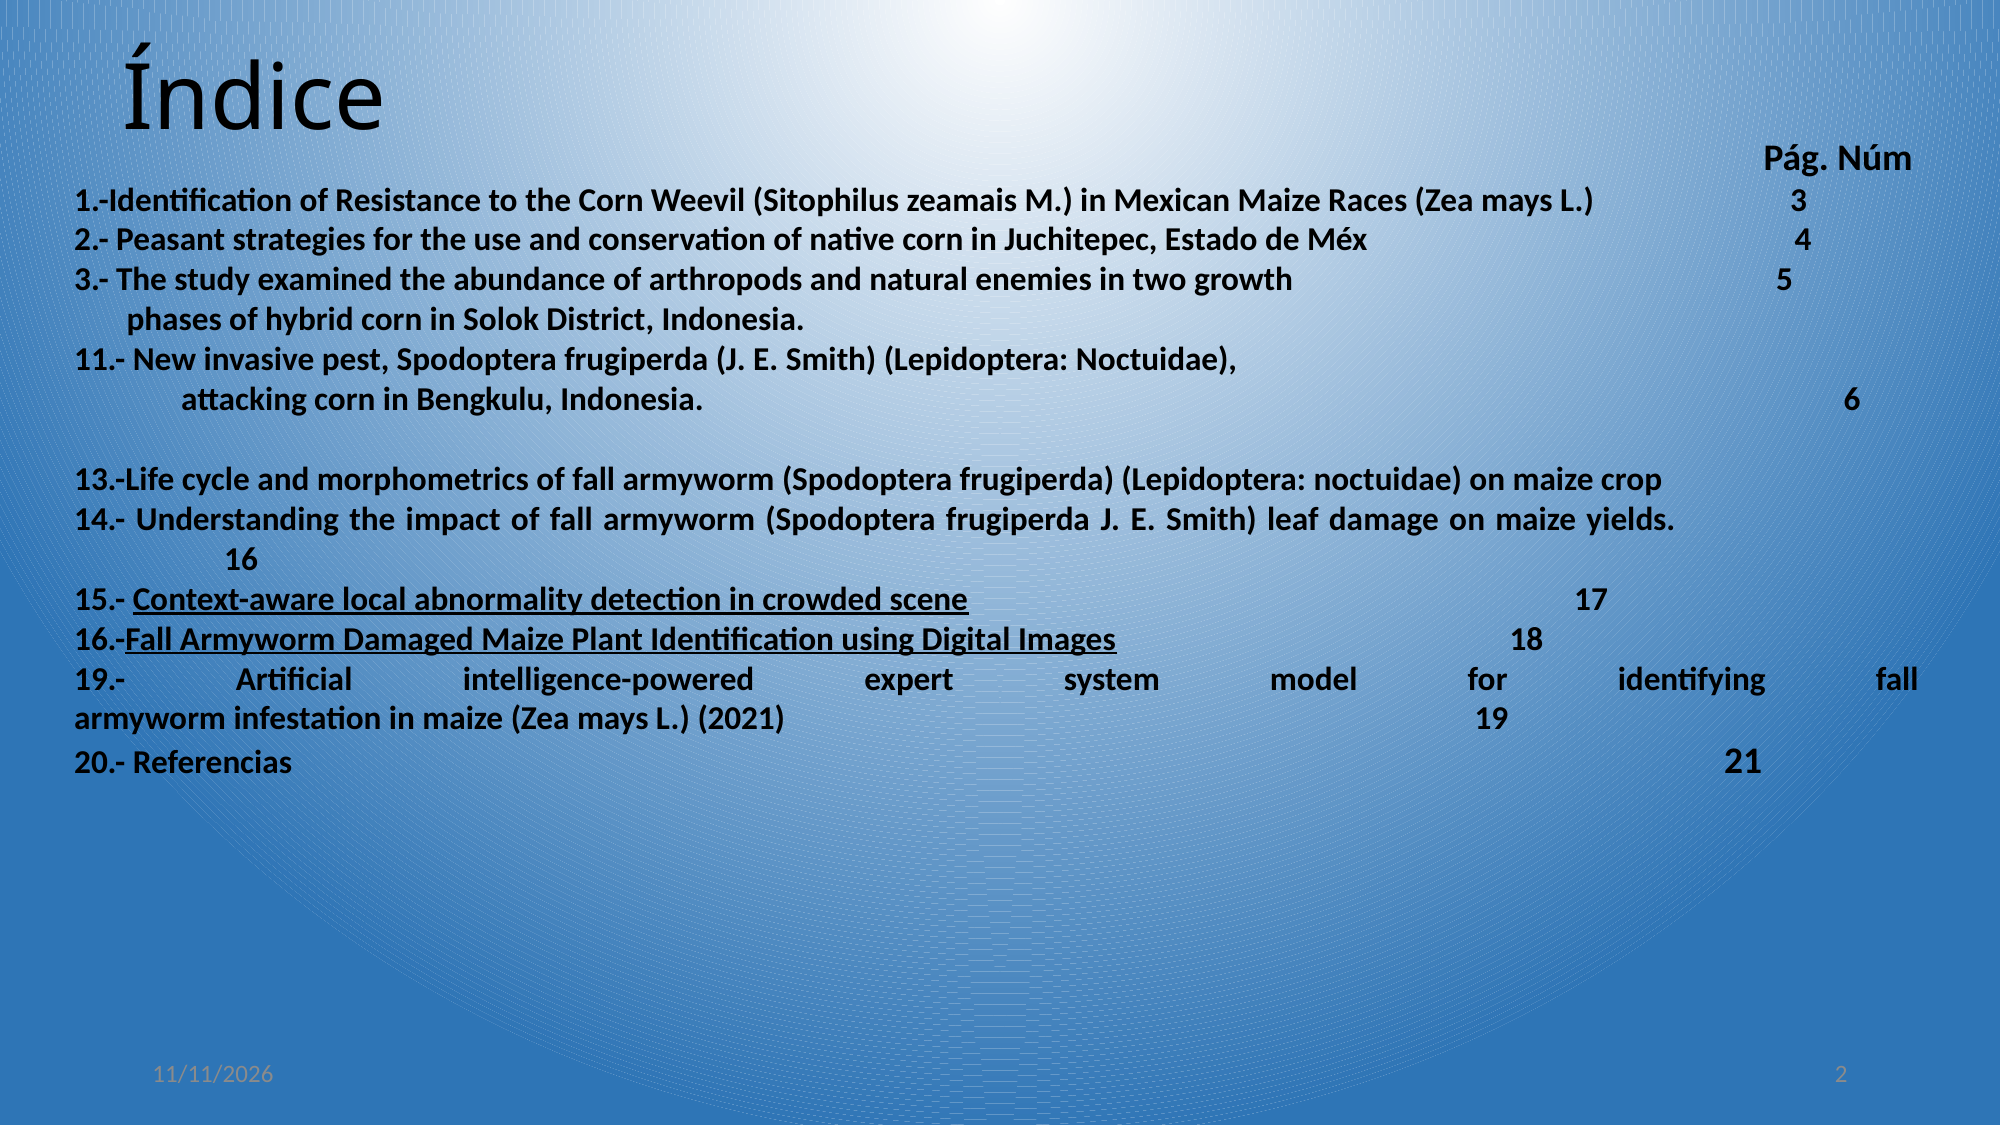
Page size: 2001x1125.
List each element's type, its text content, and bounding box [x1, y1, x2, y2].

slide_number 2 [1412, 1042, 1863, 1103]
text_box Pág. Núm 1.-Identification of Resistance to the Corn Weevil (Sitophilus zeamais M.) in Mexican Maize Races (Zea mays L.) 3 2.- Peasant strategies for the use and conservation of native corn in Juchitepec, Estado de Méx 4 3.- The study examined the abundance of arthropods and natural enemies in two growth 5 phases of hybrid corn in Solok District, Indonesia. 11.- New invasive pest, Spodoptera frugiperda (J. E. Smith) (Lepidoptera: Noctuidae), attacking corn in Bengkulu, Indonesia. 6 13.-Life cycle and morphometrics of fall armyworm (Spodoptera frugiperda) (Lepidoptera: noctuidae) on maize crop 14.- Understanding the impact of fall armyworm (Spodoptera frugiperda J. E. Smith) leaf damage on maize yields. 16 15.- Context-aware local abnormality detection in crowded scene 17 16.-Fall Armyworm Damaged Maize Plant Identification using Digital Images 18 19.- Artificial intelligence-powered expert system model for identifying fall armyworm infestation in maize (Zea mays L.) (2021) 19 20.- Referencias 21 [59, 125, 1937, 834]
title Índice [107, 41, 1833, 125]
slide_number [137, 1042, 588, 1103]
